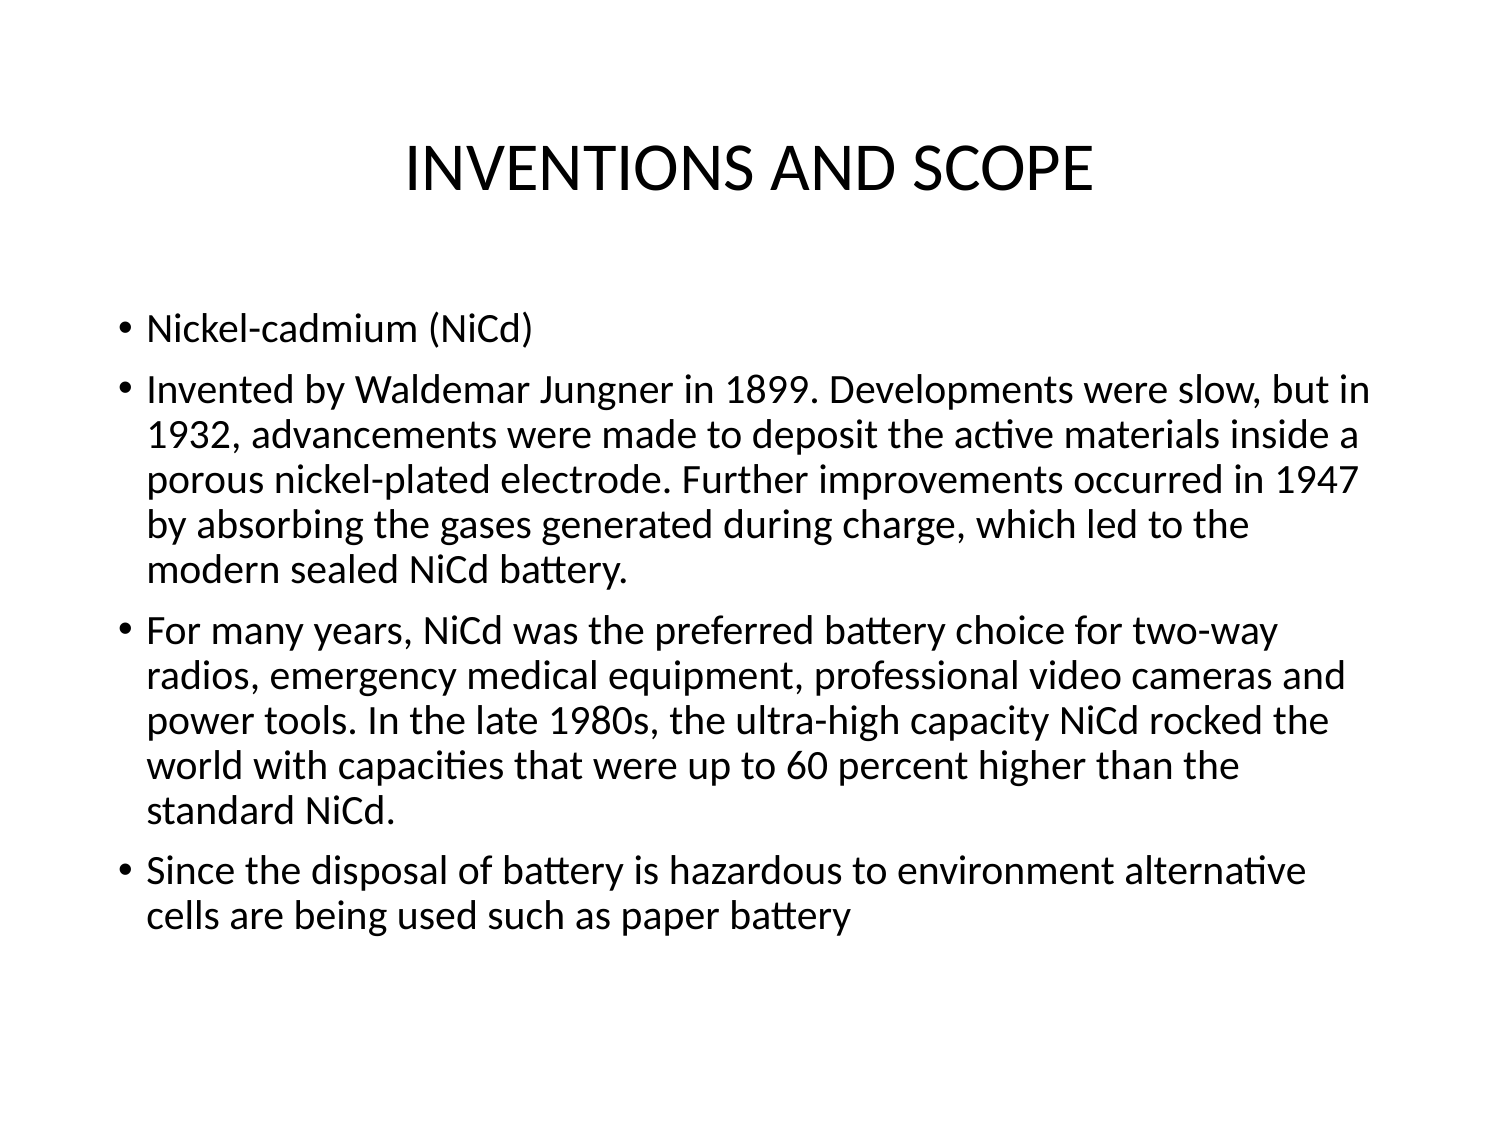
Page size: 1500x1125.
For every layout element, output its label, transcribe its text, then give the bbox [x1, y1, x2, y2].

title INVENTIONS AND SCOPE [103, 59, 1397, 278]
list Nickel-cadmium (NiCd) Invented by Waldemar Jungner in 1899. Developments were slow, but in 1932, advancements were made to deposit the active materials inside a porous nickel-plated electrode. Further improvements occurred in 1947 by absorbing the gases generated during charge, which led to the modern sealed NiCd battery. For many years, NiCd was the preferred battery choice for two-way radios, emergency medical equipment, professional video cameras and power tools. In the late 1980s, the ultra-high capacity NiCd rocked the world with capacities that were up to 60 percent higher than the standard NiCd. Since the disposal of battery is hazardous to environment alternative cells are being used such as paper battery [103, 299, 1397, 1014]
